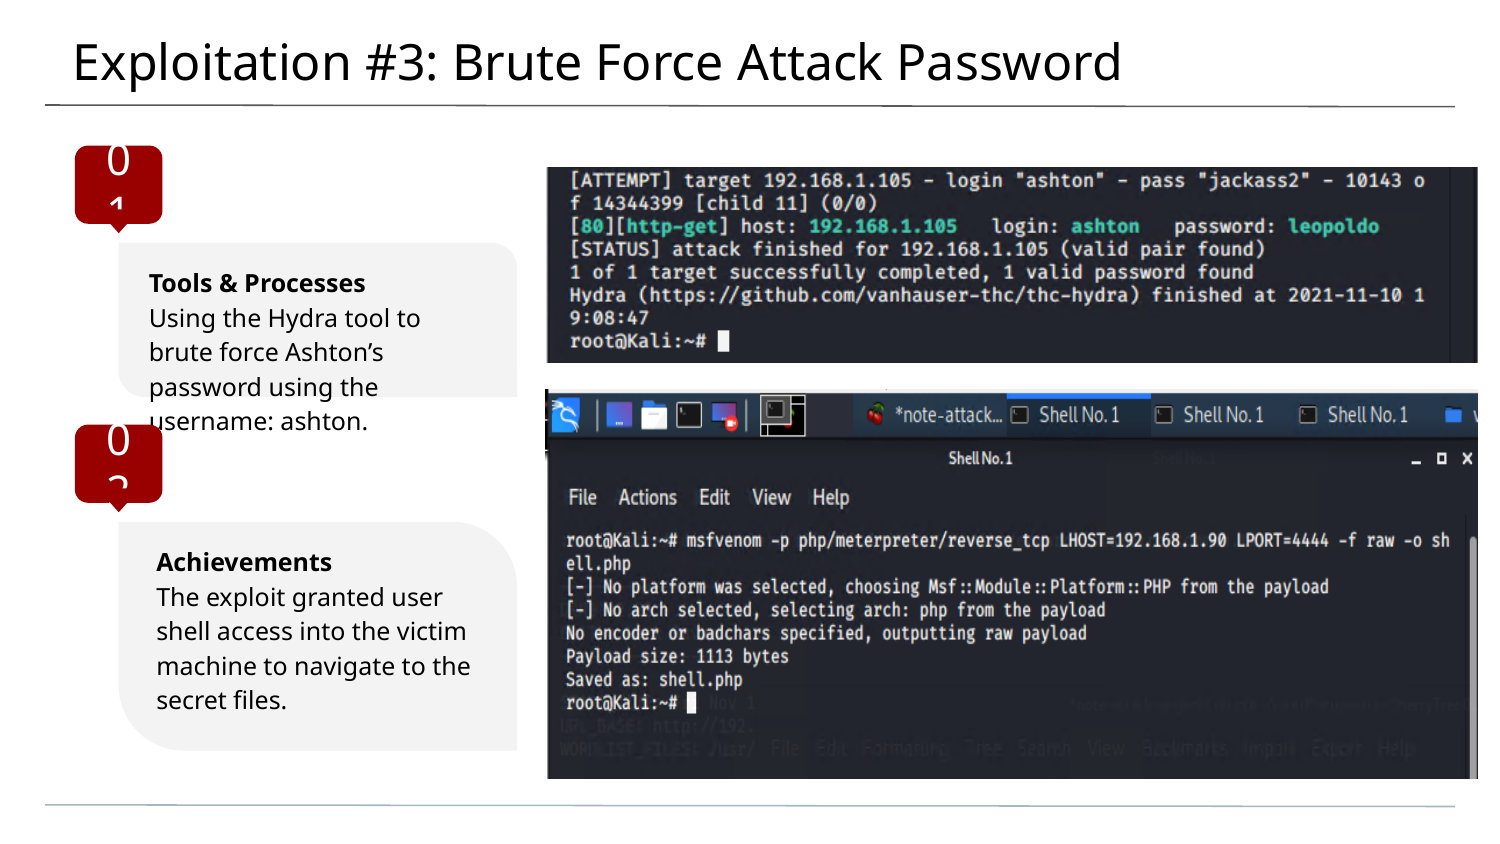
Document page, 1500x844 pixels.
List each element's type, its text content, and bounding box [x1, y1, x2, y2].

text_box Tools & Processes Using the Hydra tool to brute force Ashton’s password using the username: ashton. [118, 233, 508, 397]
text_box [118, 521, 126, 716]
text_box [508, 248, 518, 397]
text_box [508, 553, 518, 751]
picture [545, 389, 1479, 780]
text_box Achievements The exploit granted user shell access into the victim machine to navigate to the secret files. [126, 512, 508, 761]
title Exploitation #3: Brute Force Attack Password [0, 0, 1500, 88]
picture [516, 167, 1478, 363]
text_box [74, 424, 163, 513]
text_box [74, 145, 163, 234]
